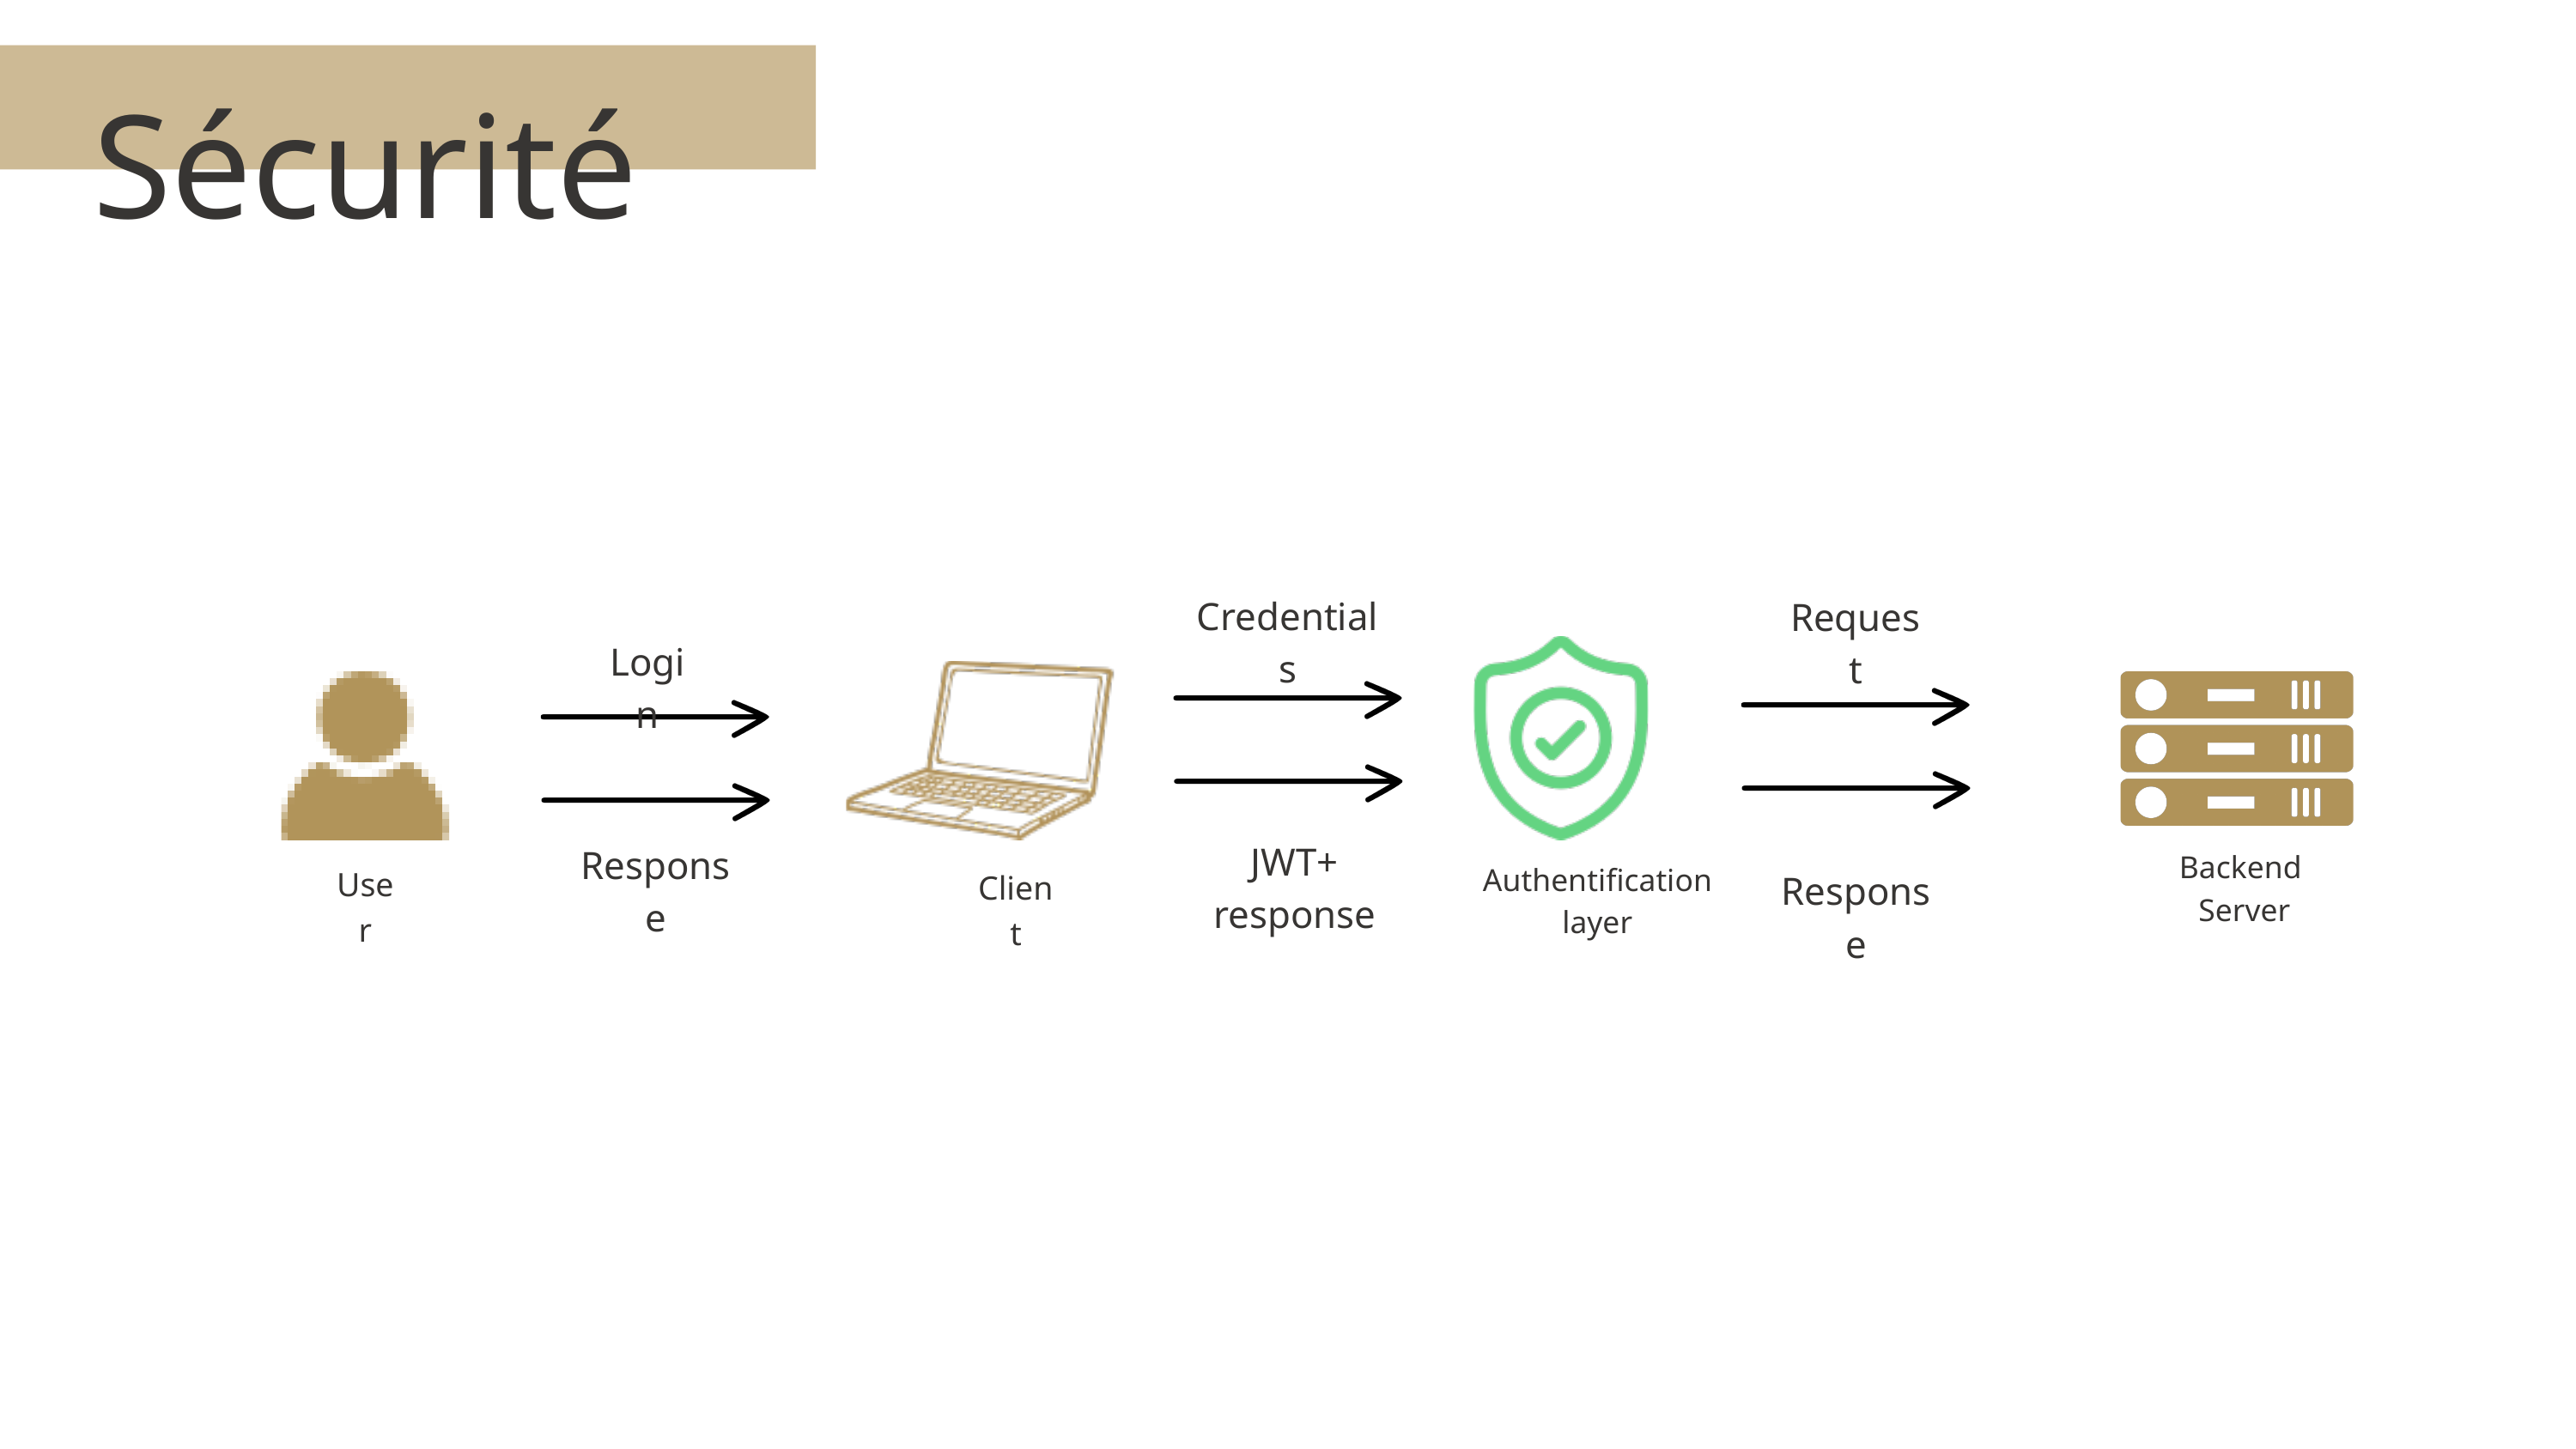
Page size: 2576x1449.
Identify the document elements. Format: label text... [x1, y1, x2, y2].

text_box [1174, 764, 1403, 803]
text_box [2120, 671, 2354, 826]
text_box Response [1771, 860, 1941, 966]
text_box Login [599, 630, 696, 737]
text_box [0, 45, 817, 170]
text_box [1473, 636, 1649, 840]
text_box JWT+ response [1164, 831, 1425, 937]
text_box Client [973, 861, 1060, 952]
text_box [541, 783, 770, 822]
text_box [540, 700, 769, 738]
text_box [1173, 681, 1402, 719]
text_box [846, 661, 1116, 840]
text_box User [330, 858, 401, 949]
text_box Request [1783, 585, 1927, 692]
text_box Backend Server [2120, 841, 2369, 928]
text_box Response [570, 834, 741, 940]
text_box Authentification layer [1473, 854, 1722, 940]
text_box [281, 671, 450, 840]
text_box Sécurité [0, 76, 769, 248]
text_box [1741, 688, 1970, 726]
text_box [1741, 771, 1971, 809]
text_box Credentials [1188, 585, 1388, 691]
